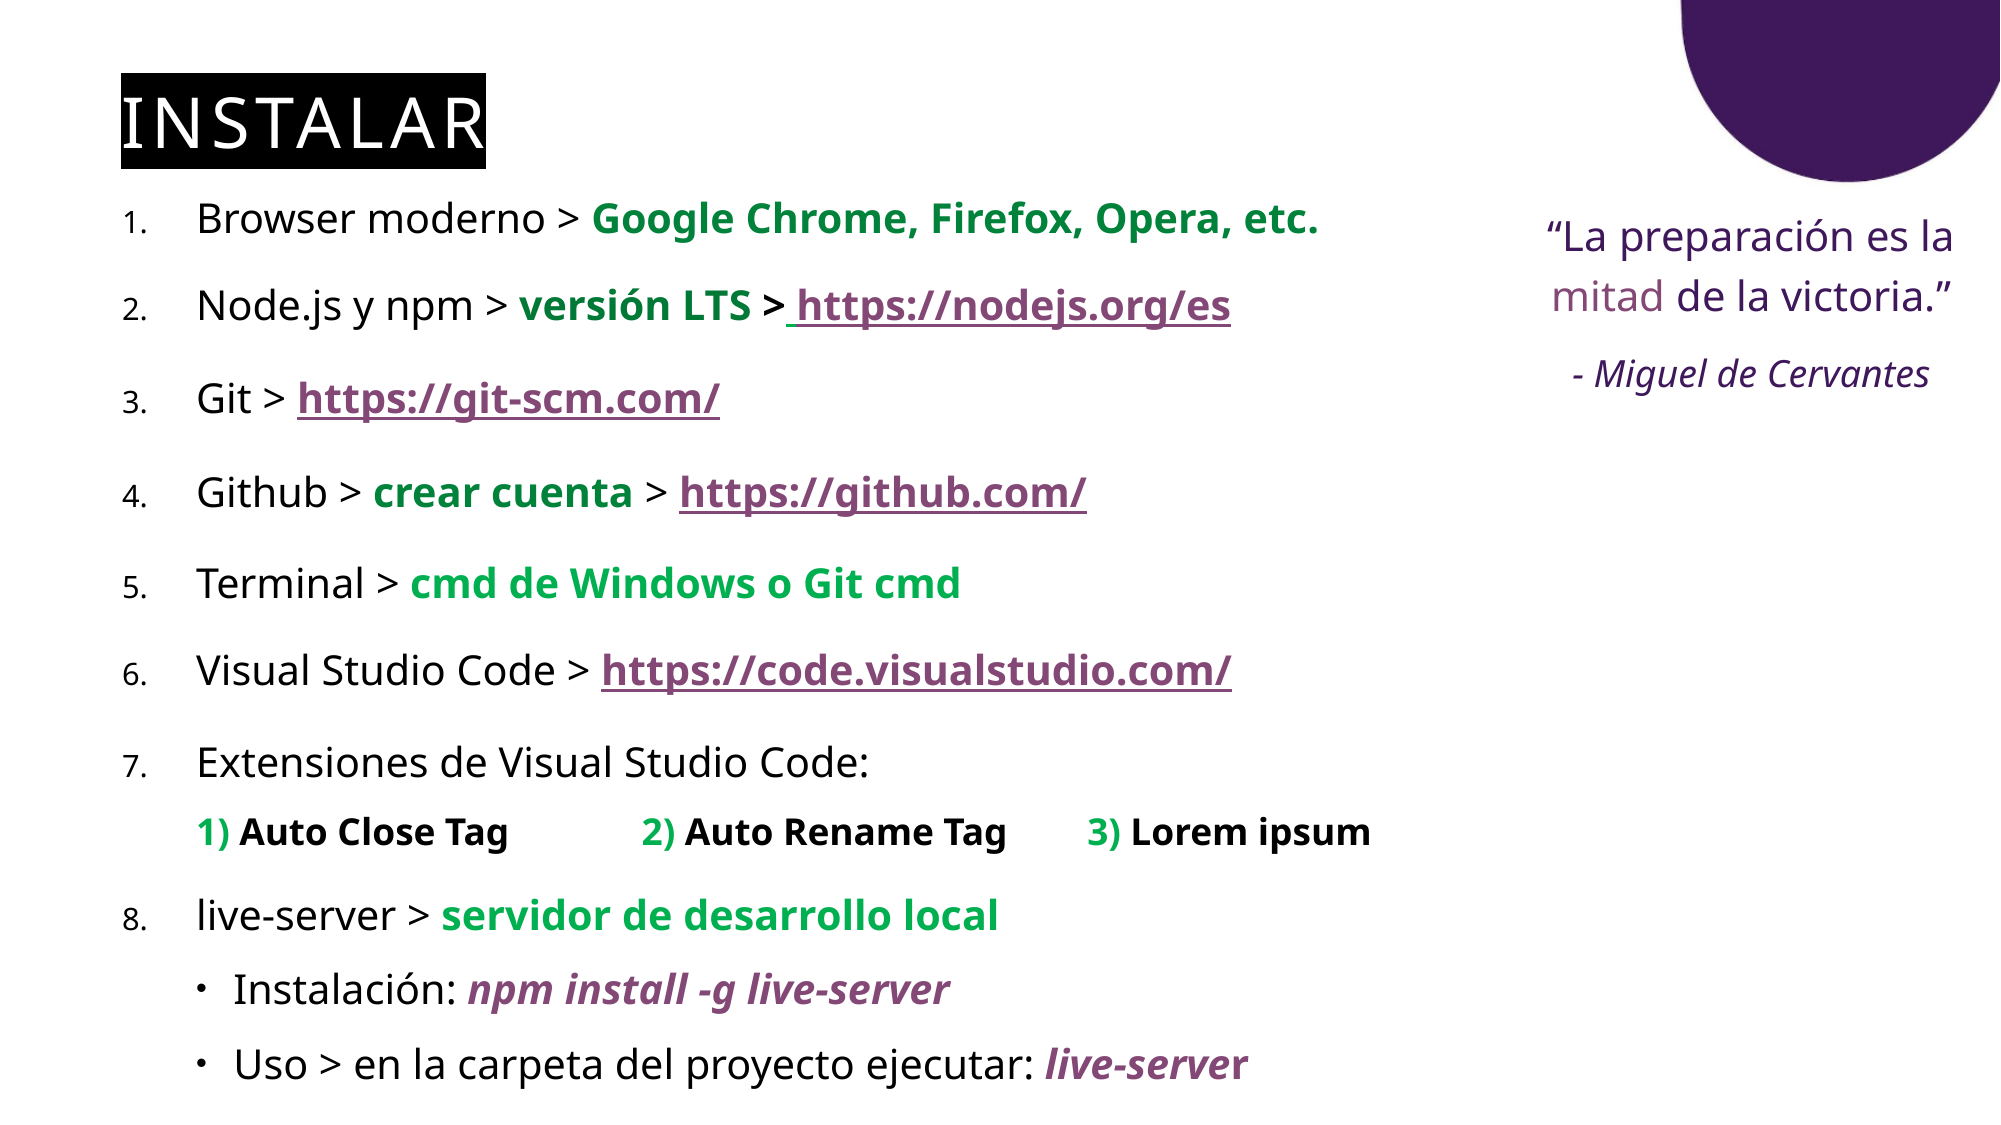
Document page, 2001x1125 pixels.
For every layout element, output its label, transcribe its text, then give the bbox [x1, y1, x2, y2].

picture [1360, 0, 2000, 196]
list Browser moderno > Google Chrome, Firefox, Opera, etc. Node.js y npm > versión LTS > https://nodejs.org/es Git > https://git-scm.com/ Github > crear cuenta > https://github.com/ Terminal > cmd de Windows o Git cmd Visual Studio Code > https://code.visualstudio.com/ Extensiones de Visual Studio Code: 1) Auto Close Tag 2) Auto Rename Tag 3) Lorem ipsum live-server > servidor de desarrollo local Instalación: npm install -g live-server Uso > en la carpeta del proyecto ejecutar: live-server [107, 170, 1850, 1098]
text_box “La preparación es la mitad de la victoria.” - Miguel de Cervantes [1516, 196, 1987, 539]
title instalar [106, 53, 1360, 171]
